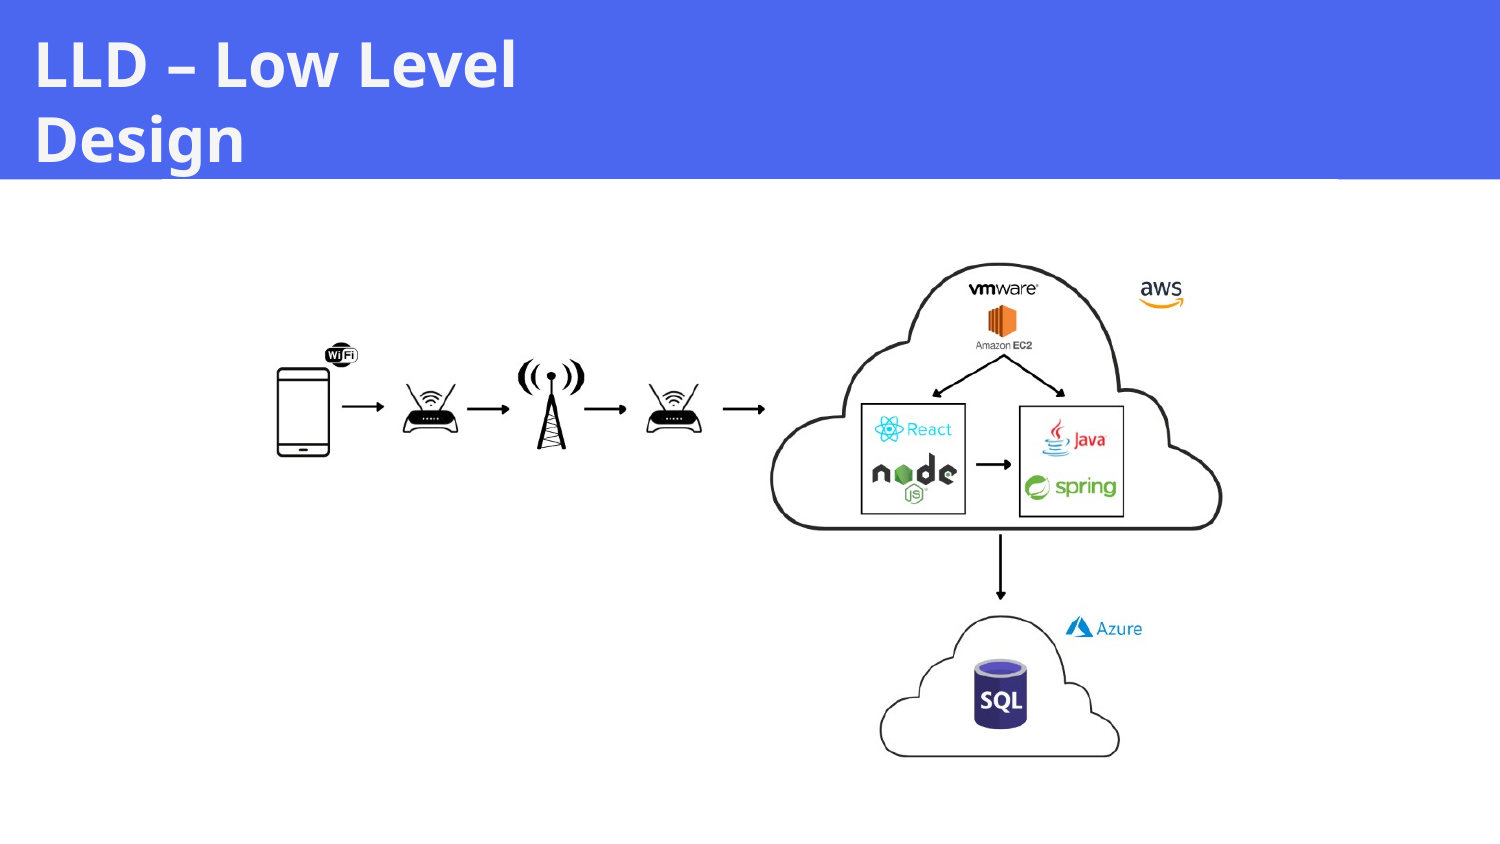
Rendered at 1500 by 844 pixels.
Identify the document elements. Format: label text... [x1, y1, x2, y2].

title LLD – Low Level Design [18, 62, 628, 137]
text_box [0, 0, 1500, 181]
picture [161, 179, 1339, 839]
